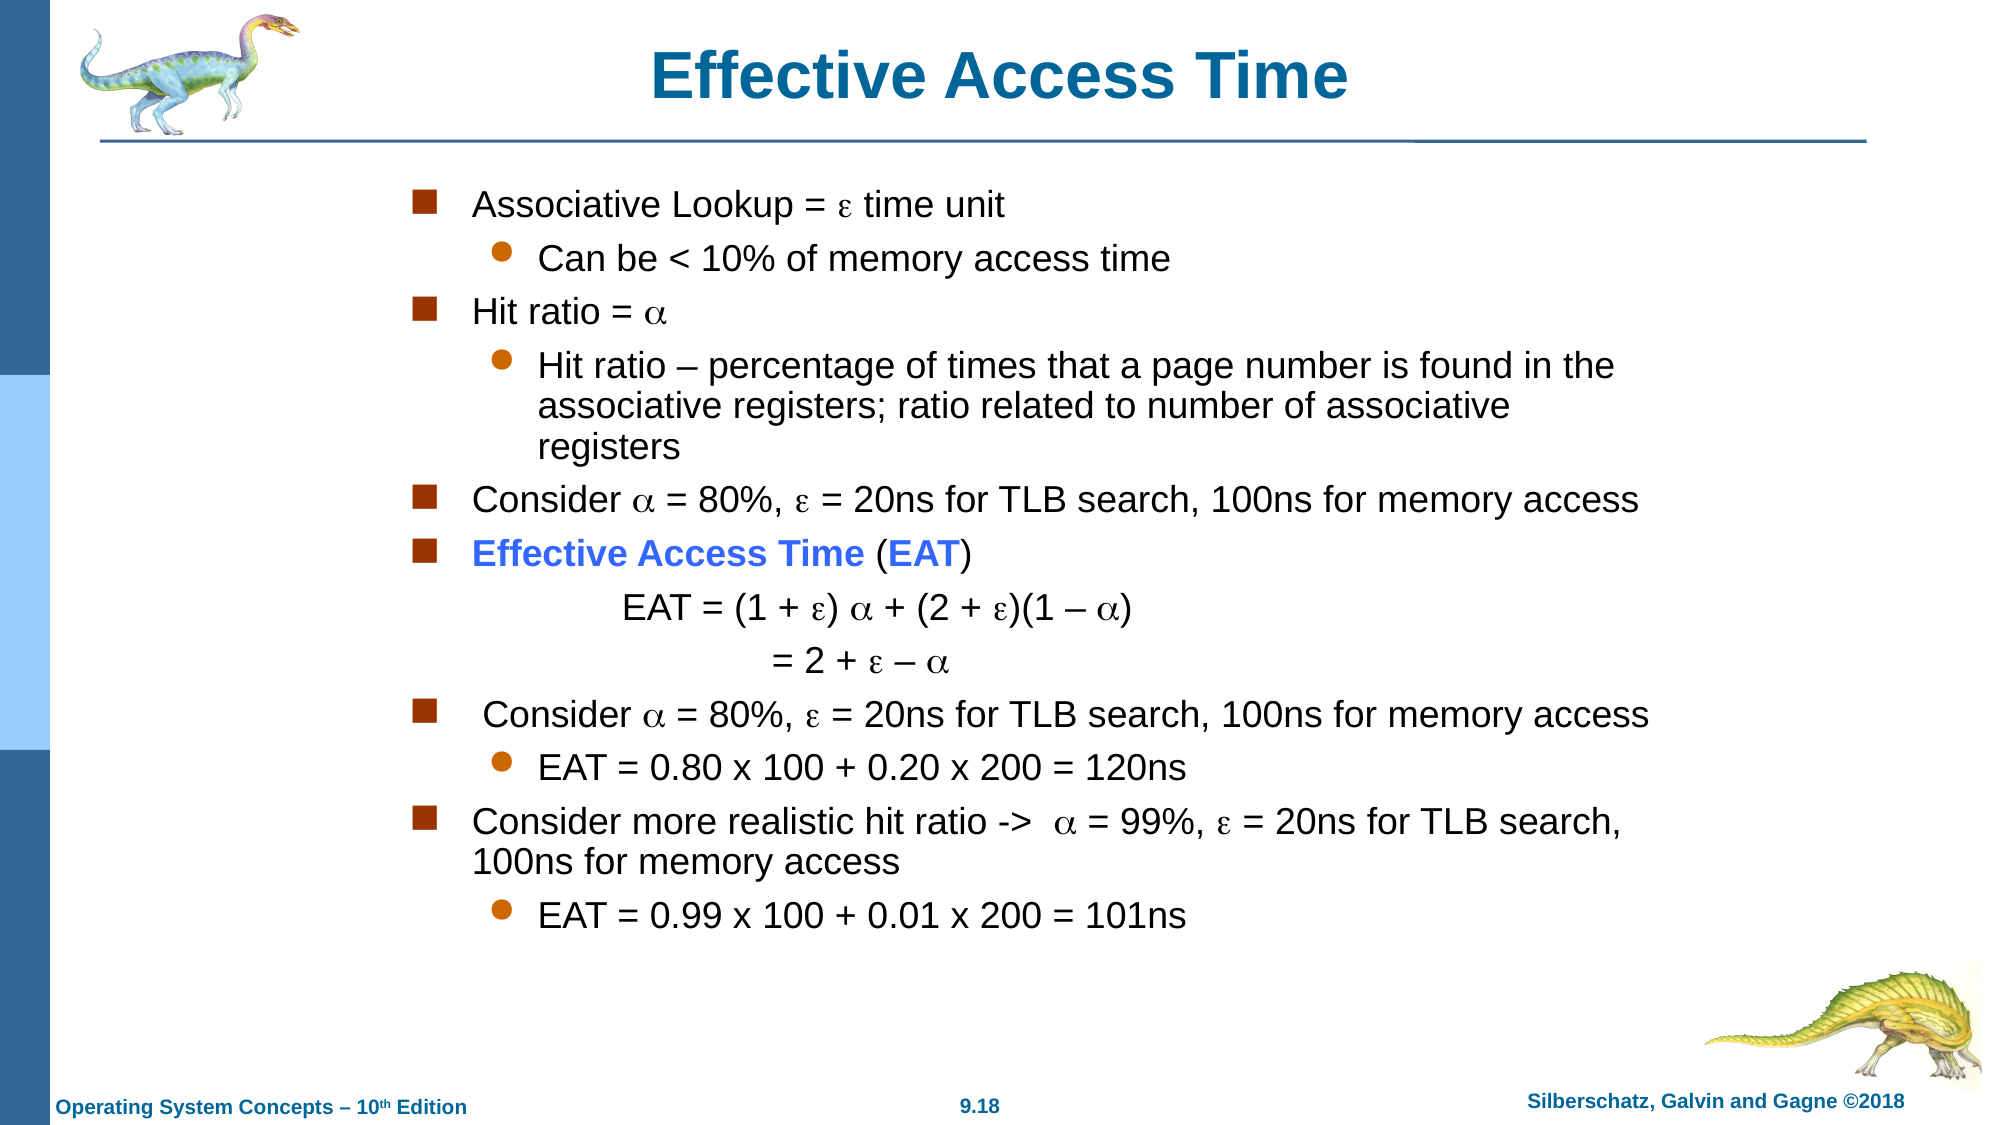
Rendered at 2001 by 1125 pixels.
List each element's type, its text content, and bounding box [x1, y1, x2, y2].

title Effective Access Time [324, 24, 1675, 120]
list Associative Lookup =  time unit Can be < 10% of memory access time Hit ratio =  Hit ratio – percentage of times that a page number is found in the associative registers; ratio related to number of associative registers Consider  = 80%,  = 20ns for TLB search, 100ns for memory access Effective Access Time (EAT) EAT = (1 + )  + (2 + )(1 – ) = 2 +  –  Consider  = 80%,  = 20ns for TLB search, 100ns for memory access EAT = 0.80 x 100 + 0.20 x 200 = 120ns Consider more realistic hit ratio ->  = 99%,  = 20ns for TLB search, 100ns for memory access EAT = 0.99 x 100 + 0.01 x 200 = 101ns [400, 177, 1677, 1006]
picture [1700, 959, 1982, 1090]
picture [62, 0, 324, 149]
